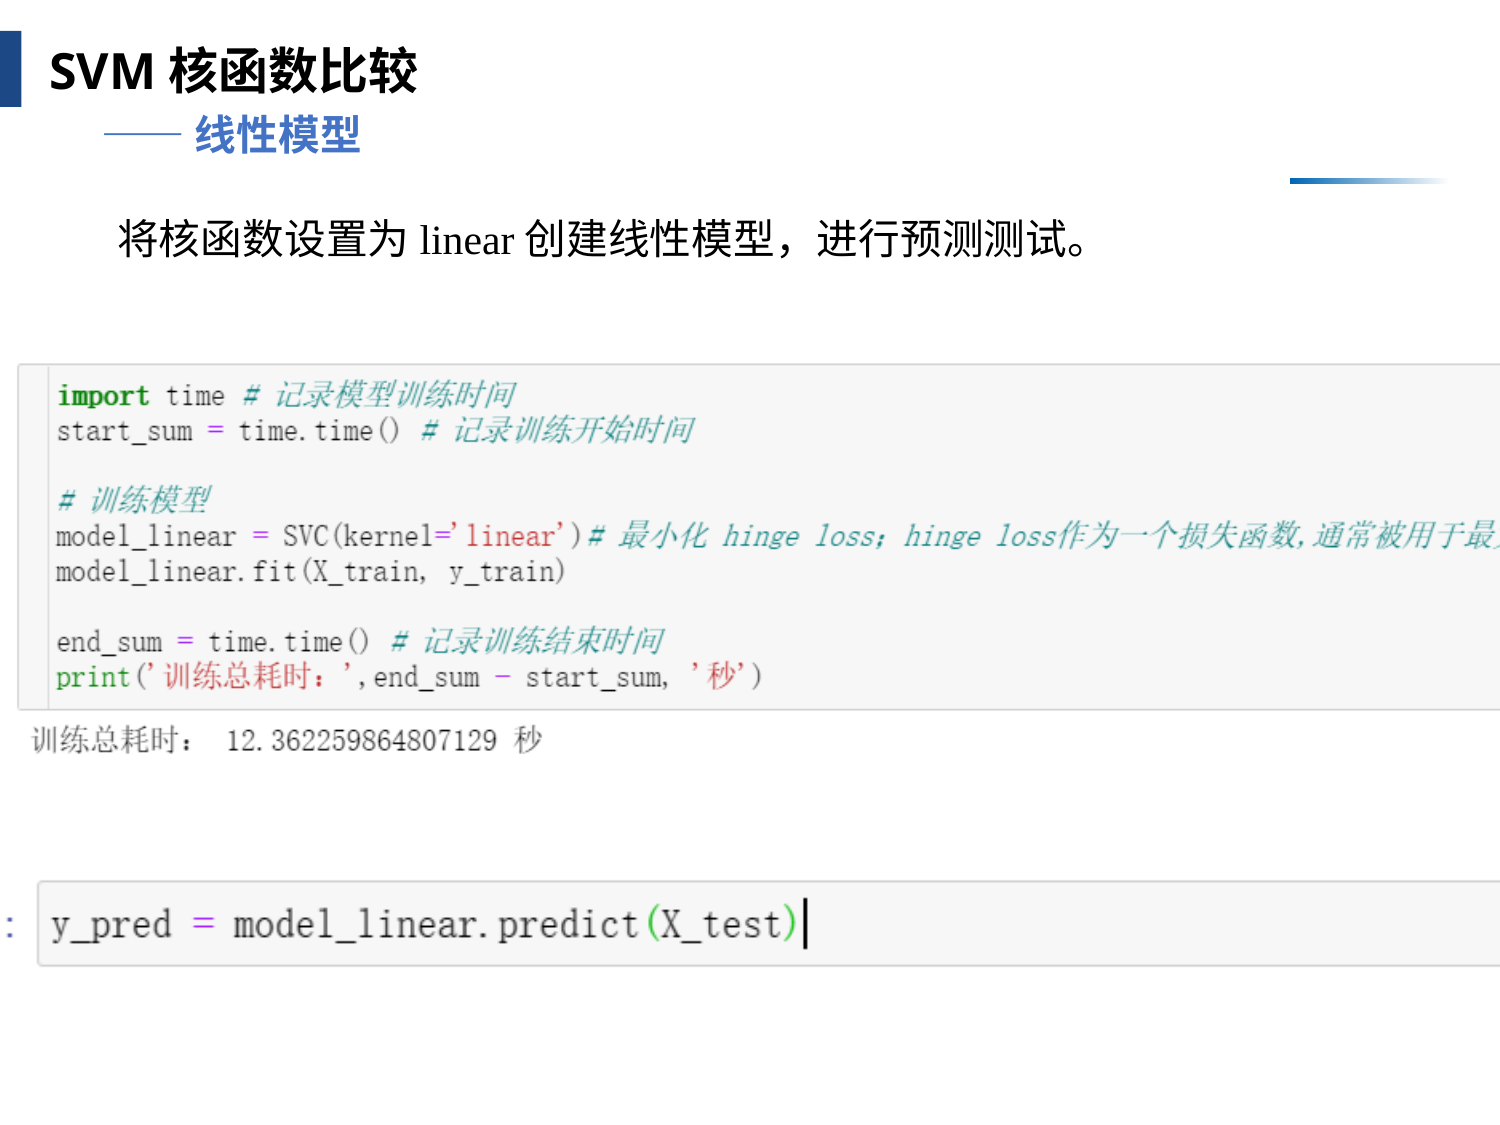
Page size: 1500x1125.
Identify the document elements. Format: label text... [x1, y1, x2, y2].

list 将核函数设置为linear创建线性模型，进行预测测试。 [55, 180, 1464, 359]
text_box ——线性模型 [86, 101, 1181, 167]
picture [0, 359, 1500, 786]
text_box [0, 30, 22, 107]
text_box SVM核函数比较 [34, 0, 1078, 228]
picture [0, 873, 1500, 977]
